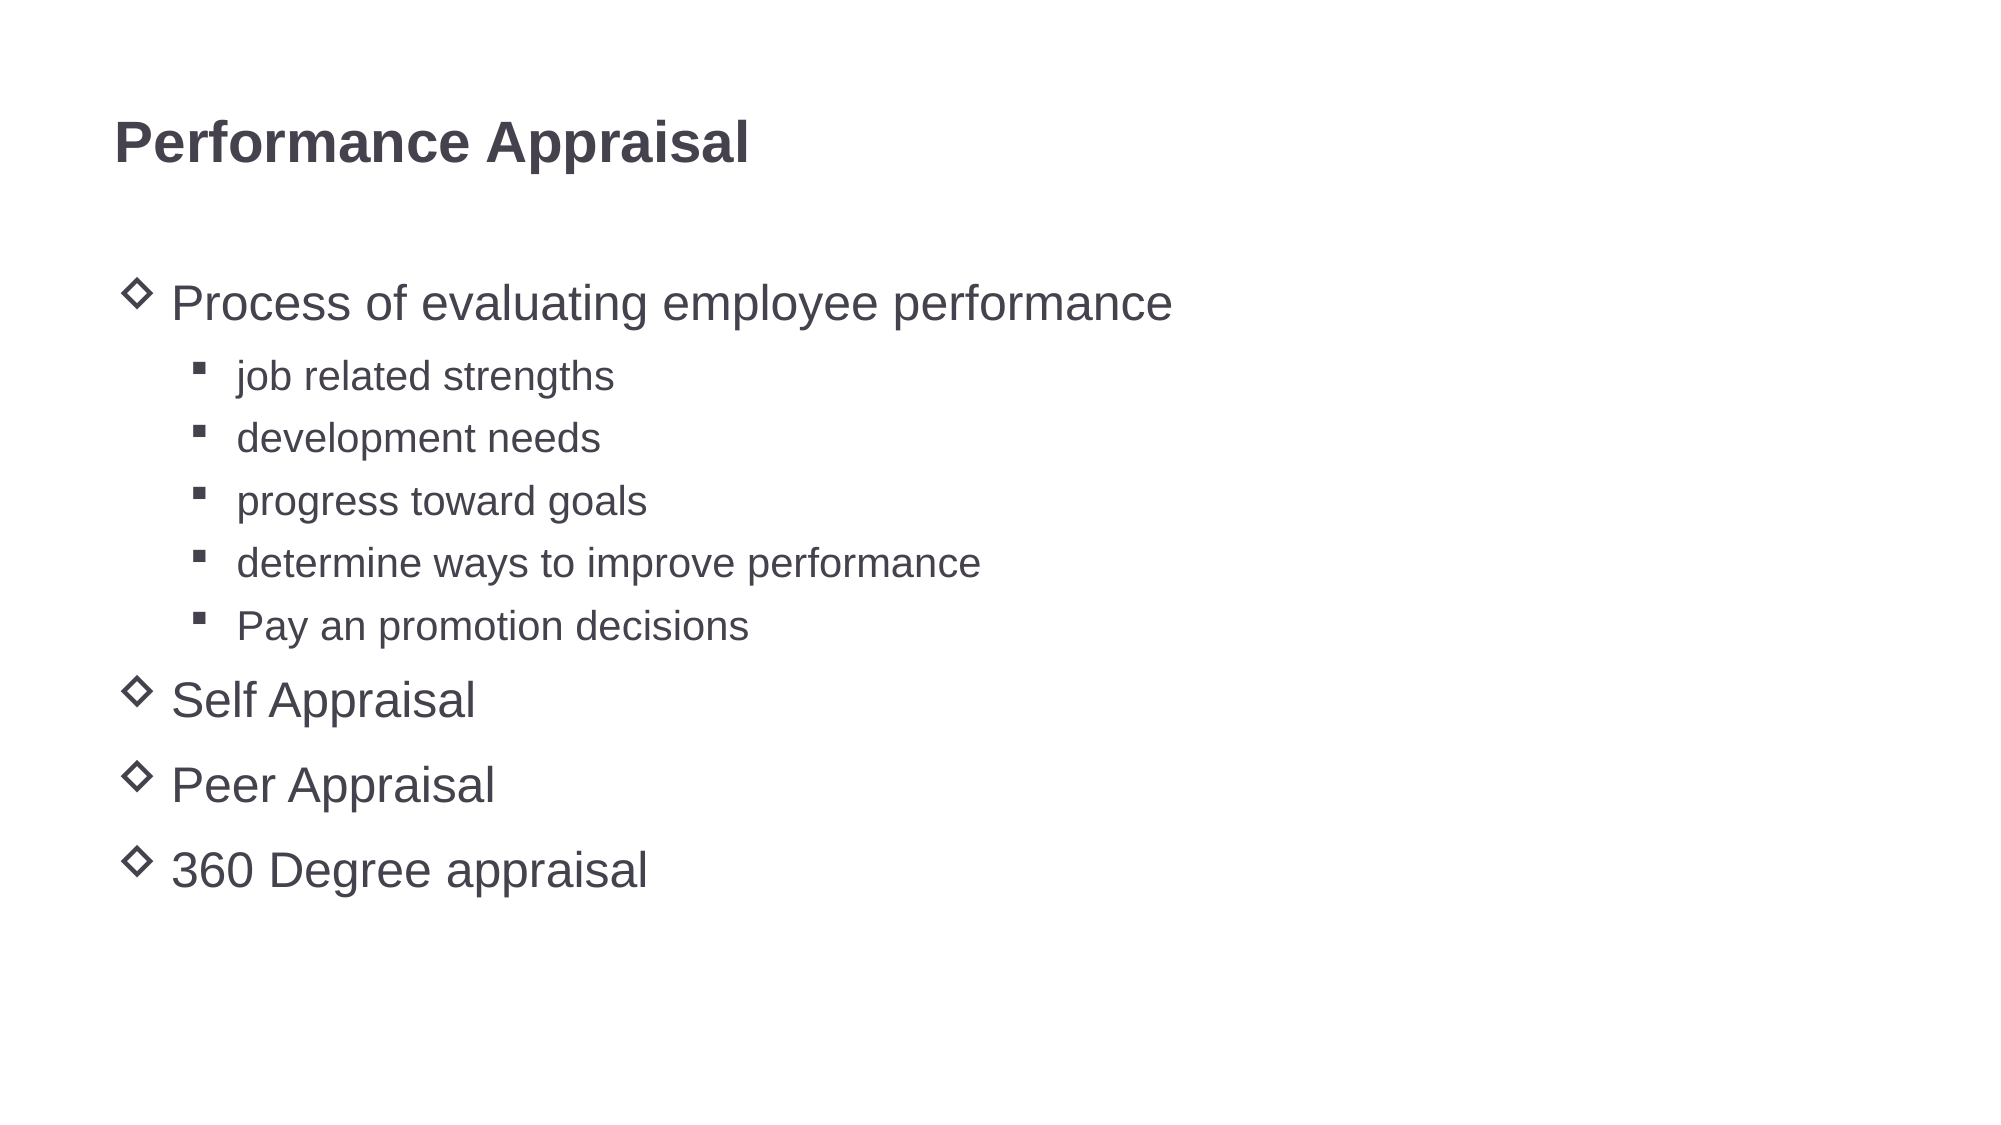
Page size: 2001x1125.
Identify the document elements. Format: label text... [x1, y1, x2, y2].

title Performance Appraisal [99, 44, 1696, 233]
list Process of evaluating employee performance job related strengths development needs progress toward goals determine ways to improve performance Pay an promotion decisions Self Appraisal Peer Appraisal 360 Degree appraisal [99, 262, 1900, 1005]
